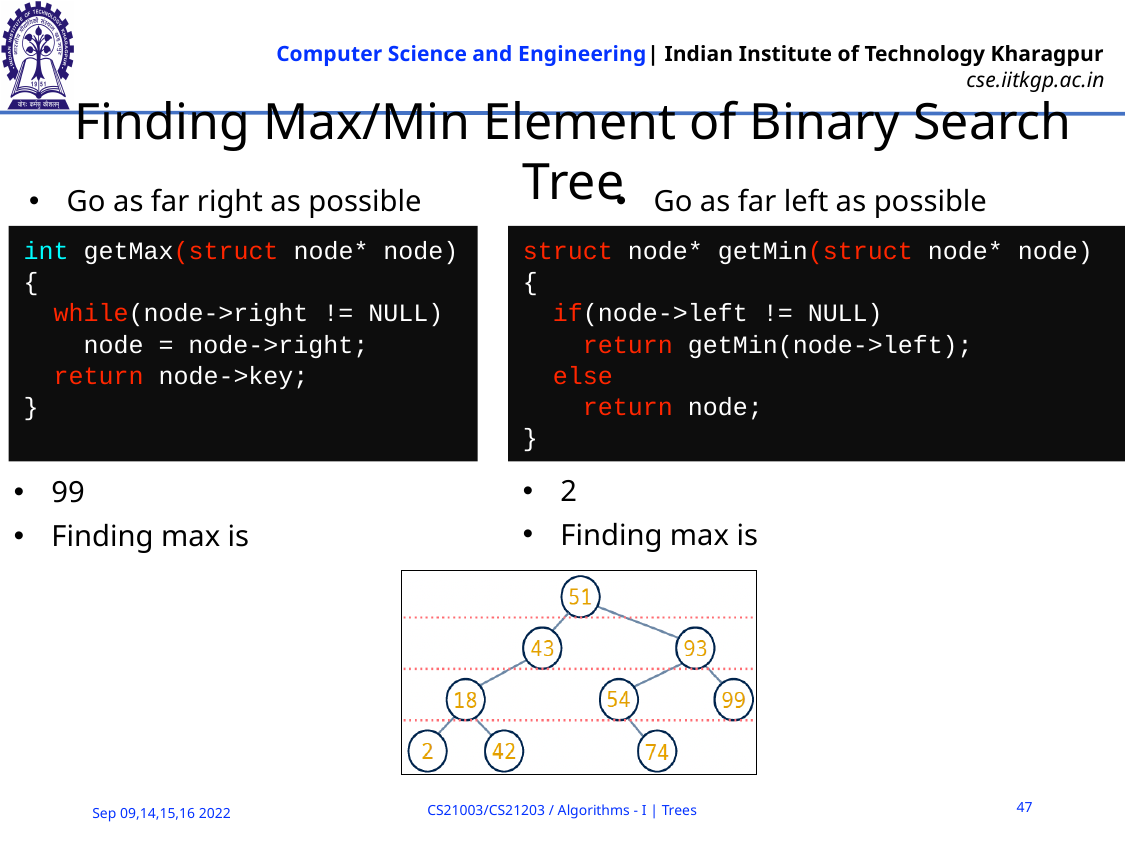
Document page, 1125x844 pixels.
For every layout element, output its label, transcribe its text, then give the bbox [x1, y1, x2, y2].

text_box Go as far right as possible [14, 174, 503, 226]
footer CS21003/CS21203 / Algorithms - I | Trees [185, 787, 940, 833]
picture [1, 1, 74, 110]
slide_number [77, 798, 274, 844]
title Finding Max/Min Element of Binary Search Tree [35, 78, 1111, 221]
text_box int getMax(struct node* node) { while(node->right != NULL) node = node->right; return node->key; } [8, 225, 478, 462]
text_box Go as far left as possible [601, 174, 1090, 225]
text_box struct node* getMin(struct node* node) { if(node->left != NULL) return getMin(node->left); else return node; } [508, 225, 1125, 462]
picture [401, 570, 757, 775]
slide_number 47 [992, 785, 1048, 831]
